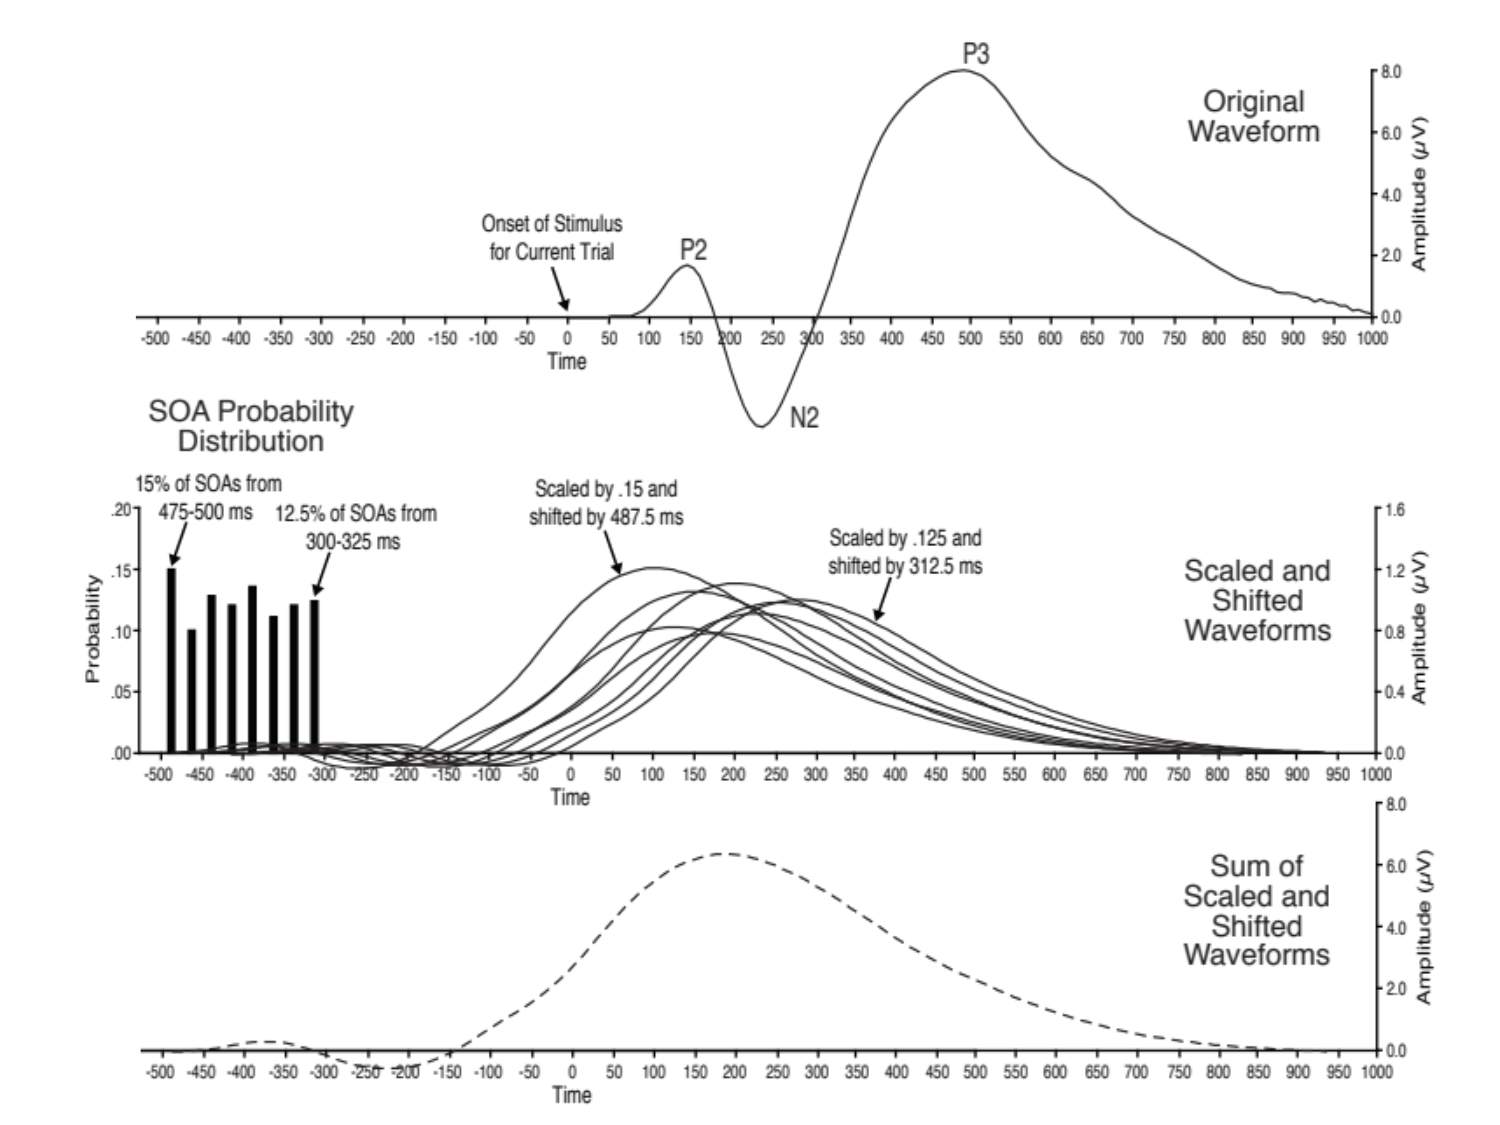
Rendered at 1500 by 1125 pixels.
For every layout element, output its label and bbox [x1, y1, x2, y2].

picture [84, 33, 1436, 1110]
